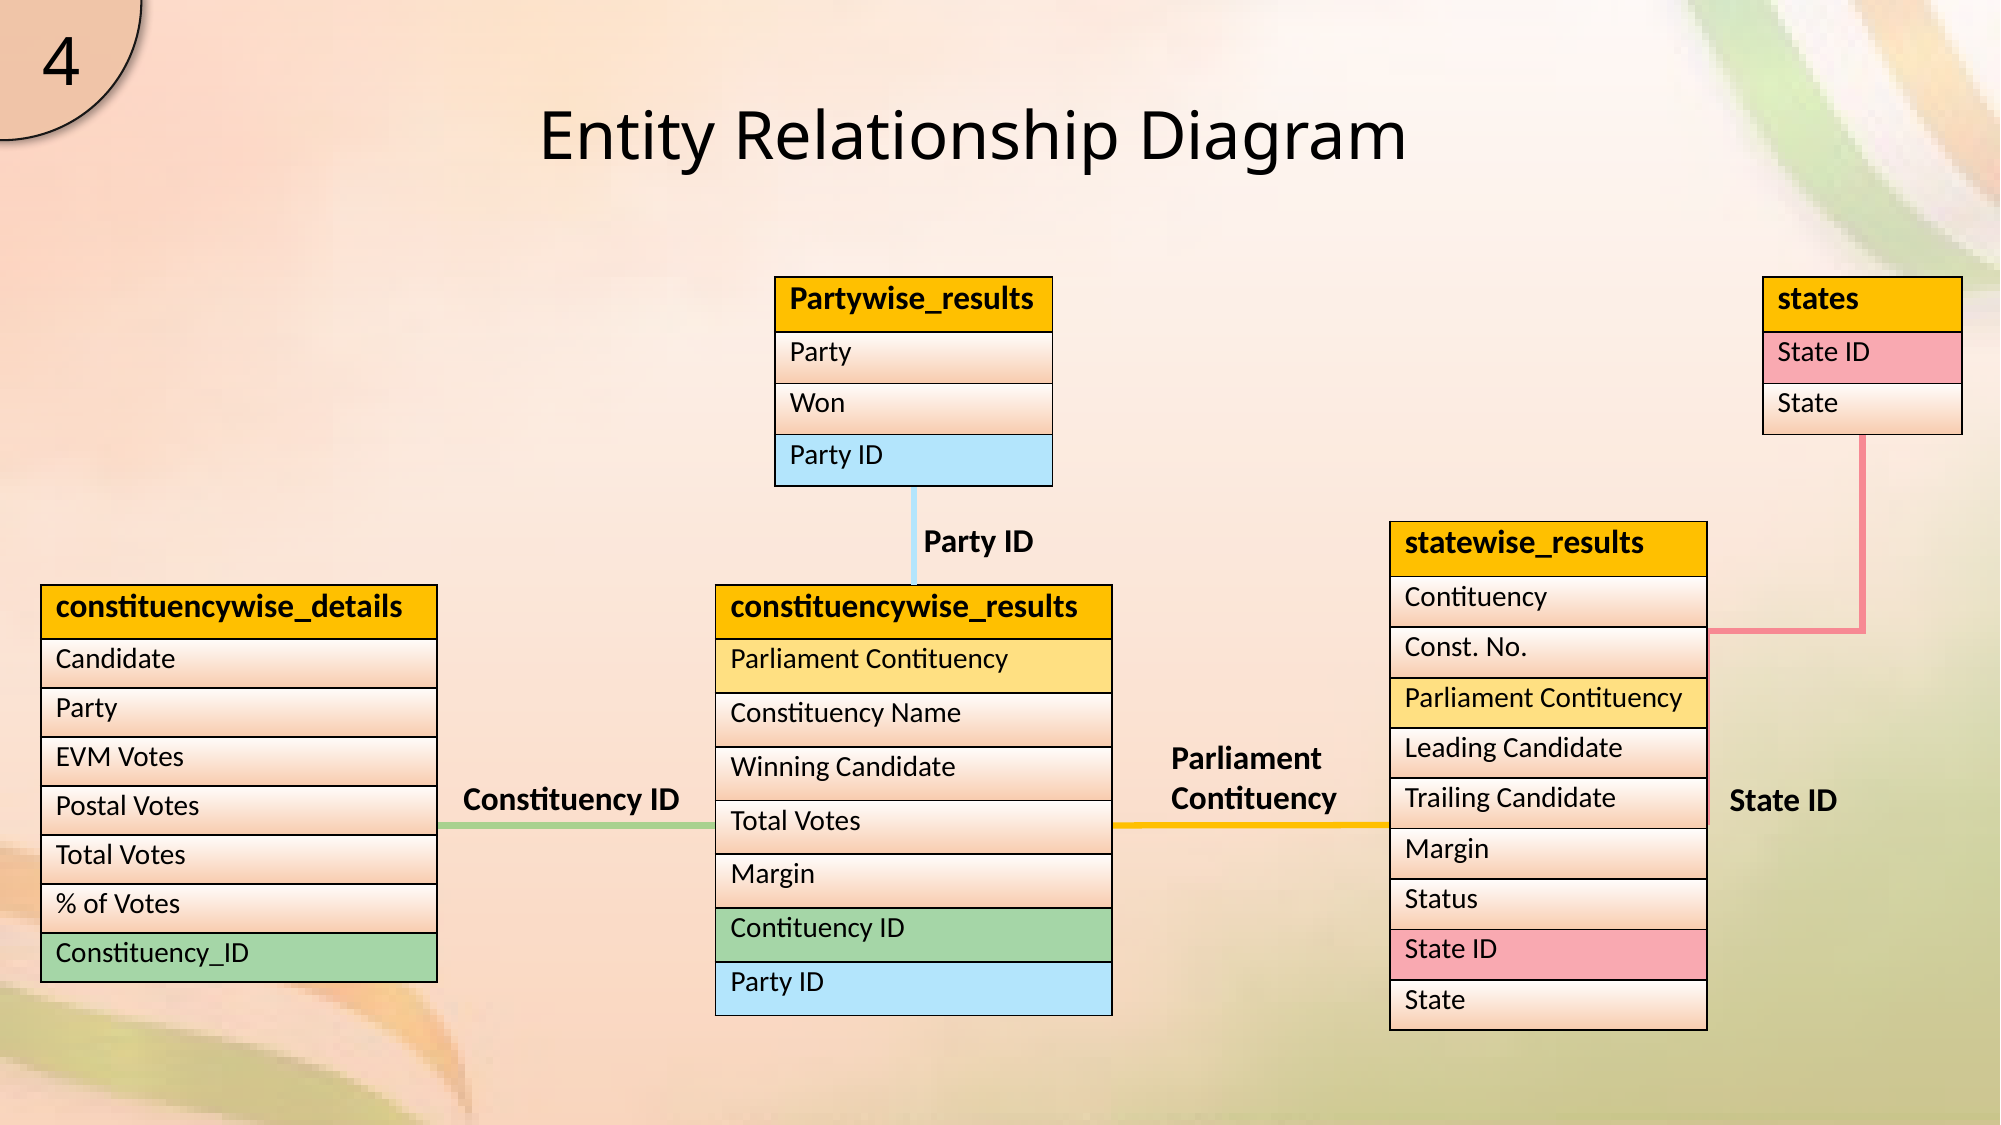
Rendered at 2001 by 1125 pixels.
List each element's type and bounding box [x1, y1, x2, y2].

list [0, 0, 2000, 1125]
text_box [1589, 552, 1980, 708]
